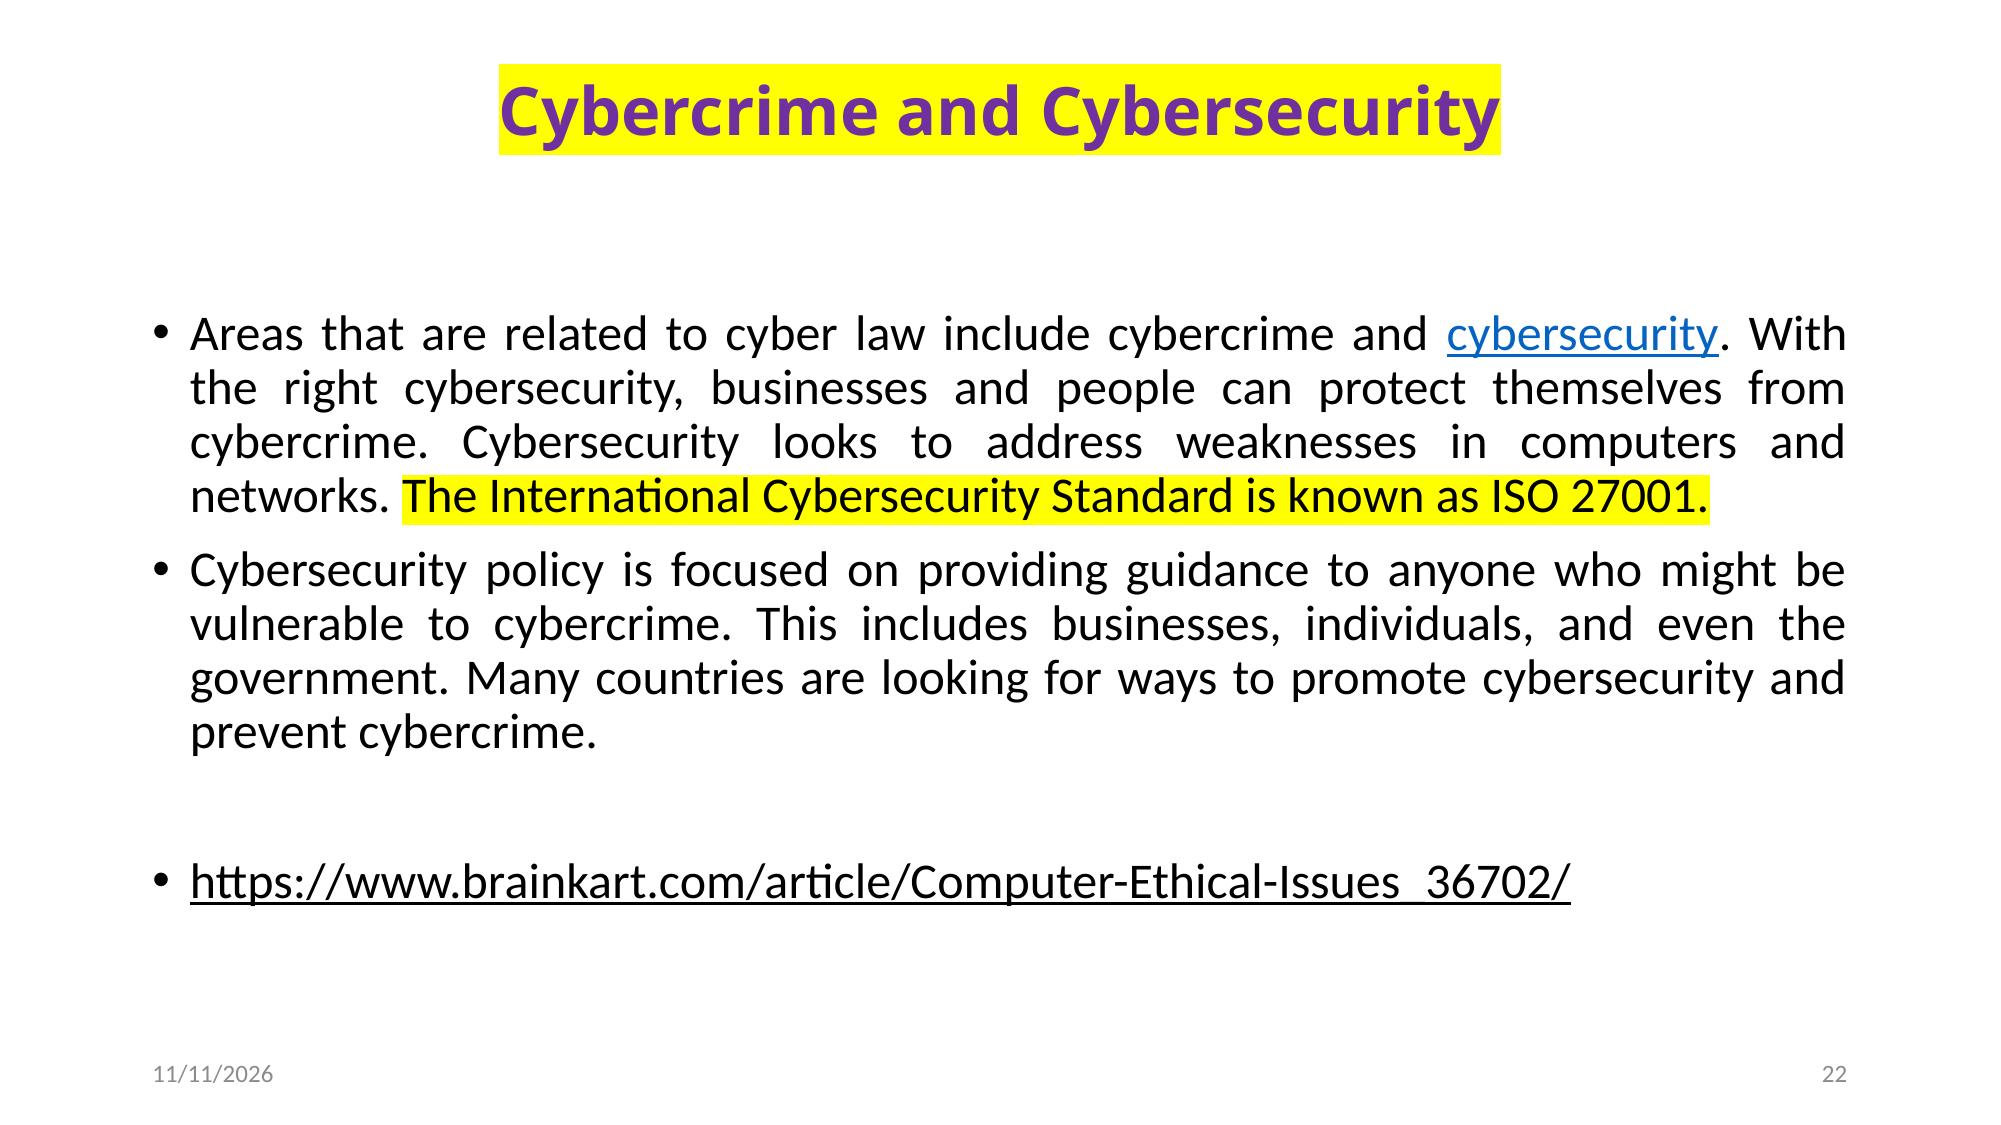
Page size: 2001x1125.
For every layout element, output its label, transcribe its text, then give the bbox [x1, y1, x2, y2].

title Cybercrime and Cybersecurity [137, 59, 1863, 278]
list Areas that are related to cyber law include cybercrime and cybersecurity. With the right cybersecurity, businesses and people can protect themselves from cybercrime. Cybersecurity looks to address weaknesses in computers and networks. The International Cybersecurity Standard is known as ISO 27001. Cybersecurity policy is focused on providing guidance to anyone who might be vulnerable to cybercrime. This includes businesses, individuals, and even the government. Many countries are looking for ways to promote cybersecurity and prevent cybercrime. https://www.brainkart.com/article/Computer-Ethical-Issues_36702/ [137, 299, 1863, 1014]
slide_number 22 [1412, 1042, 1863, 1103]
slide_number 06-Aug-25 [137, 1042, 588, 1103]
